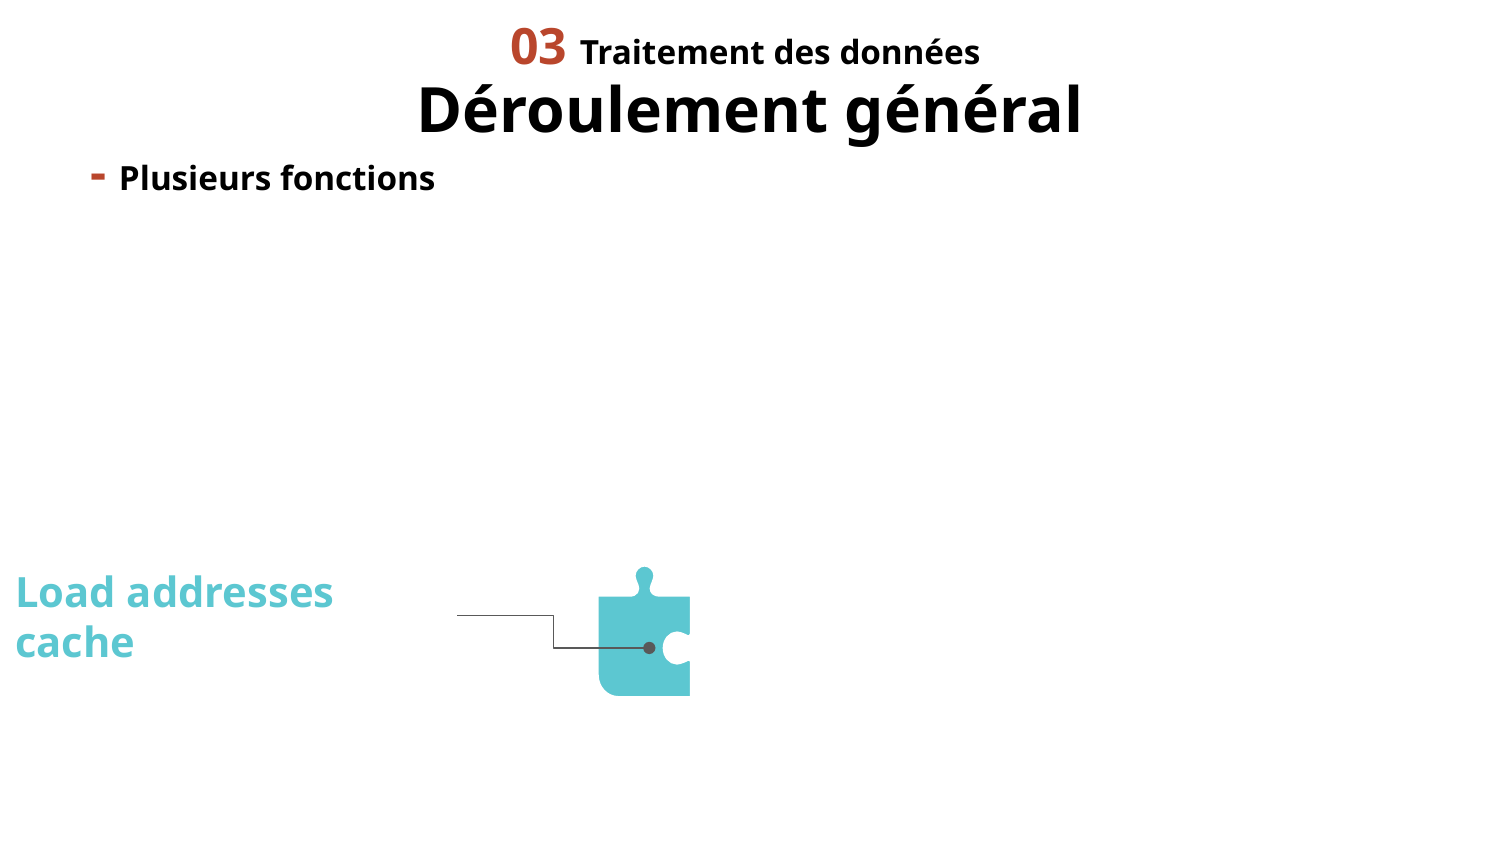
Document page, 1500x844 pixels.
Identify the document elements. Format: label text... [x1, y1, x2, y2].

text_box [597, 565, 692, 698]
title - Plusieurs fonctions [75, 131, 1426, 211]
text_box Load addresses cache [0, 573, 458, 658]
title Déroulement général [75, 85, 1425, 131]
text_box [456, 615, 650, 649]
title 03 Traitement des données [29, 5, 1462, 85]
